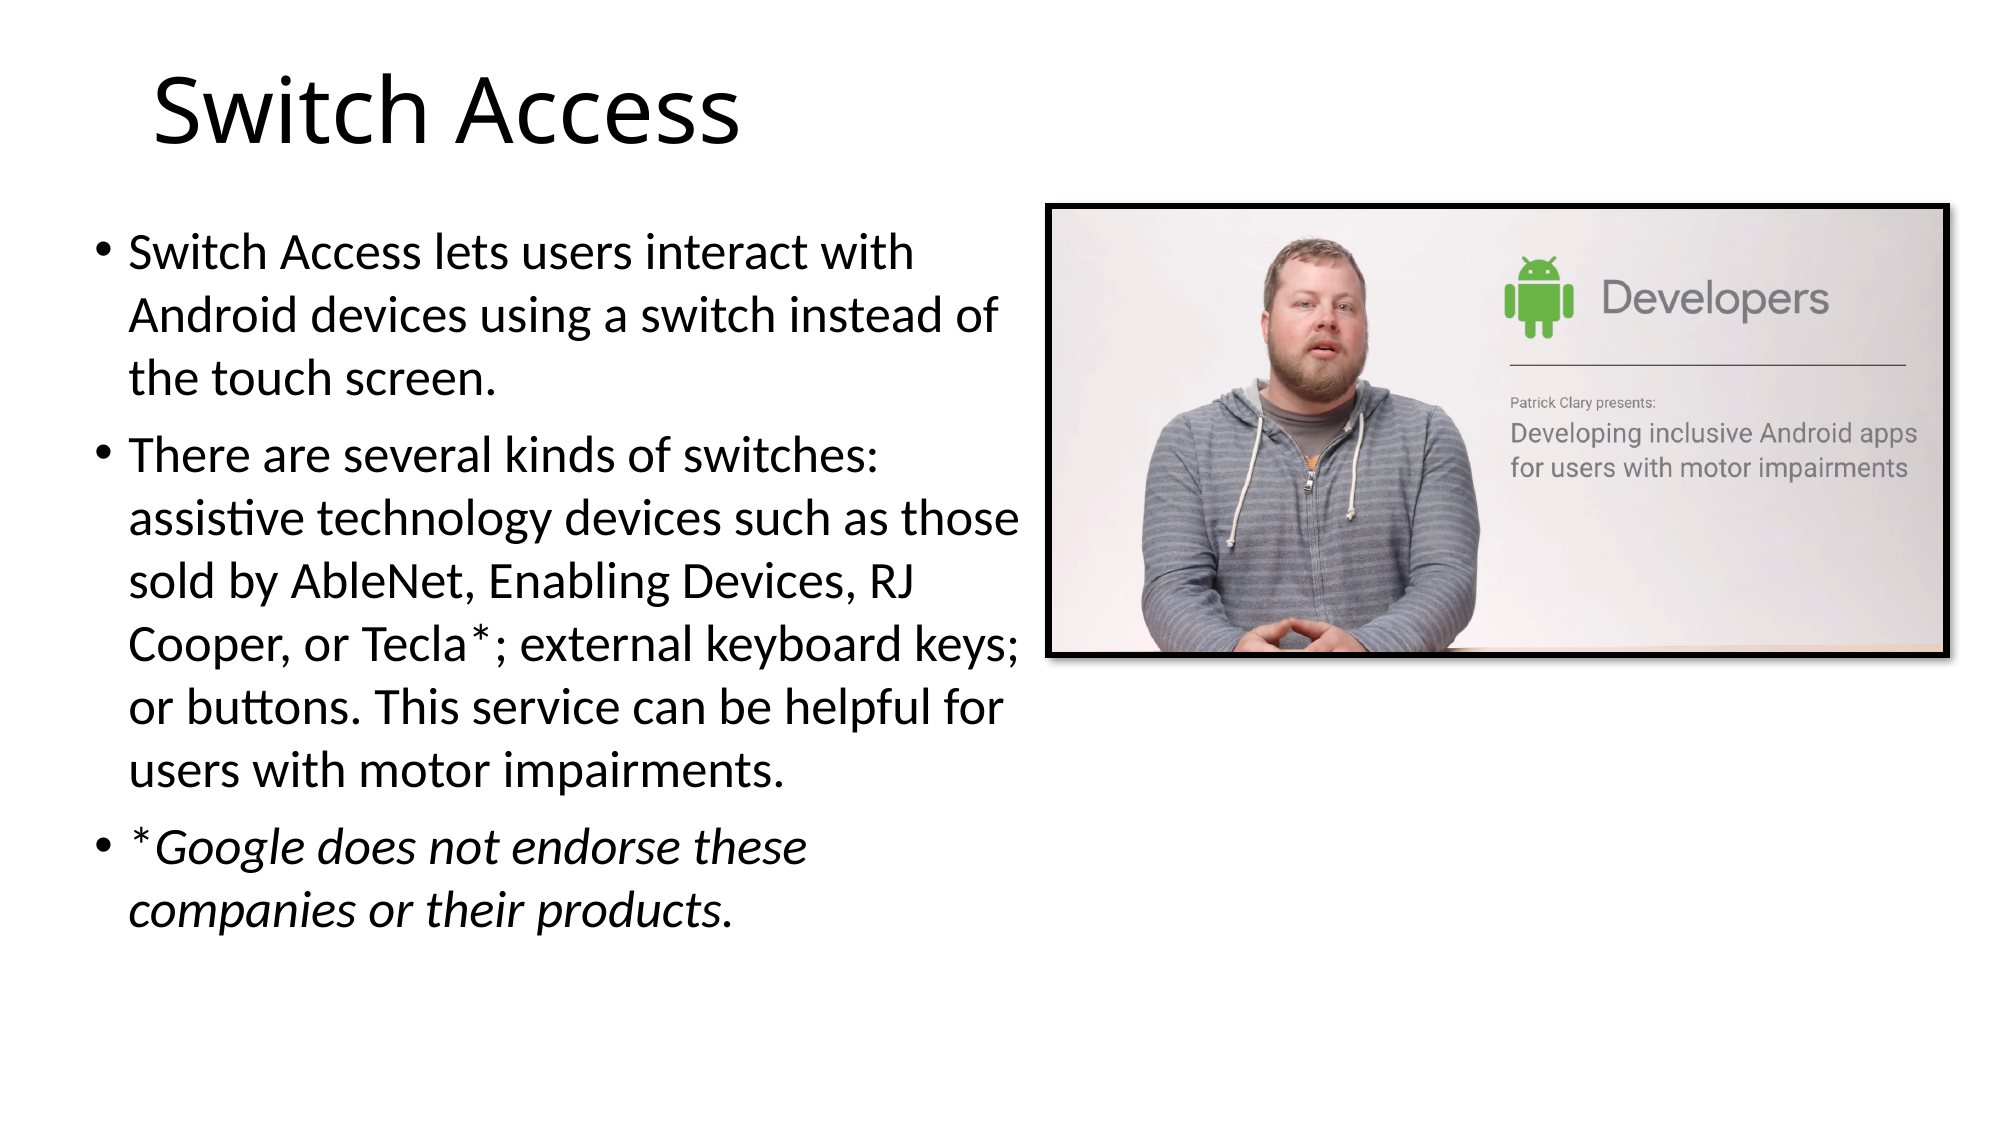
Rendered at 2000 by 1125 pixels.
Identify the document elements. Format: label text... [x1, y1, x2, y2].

list Switch Access lets users interact with Android devices using a switch instead of the touch screen. There are several kinds of switches: assistive technology devices such as those sold by AbleNet, Enabling Devices, RJ Cooper, or Tecla*; external keyboard keys; or buttons. This service can be helpful for users with motor impairments. *Google does not endorse these companies or their products. [79, 209, 1052, 965]
picture [1051, 209, 1944, 652]
title Switch Access [137, 59, 1862, 278]
